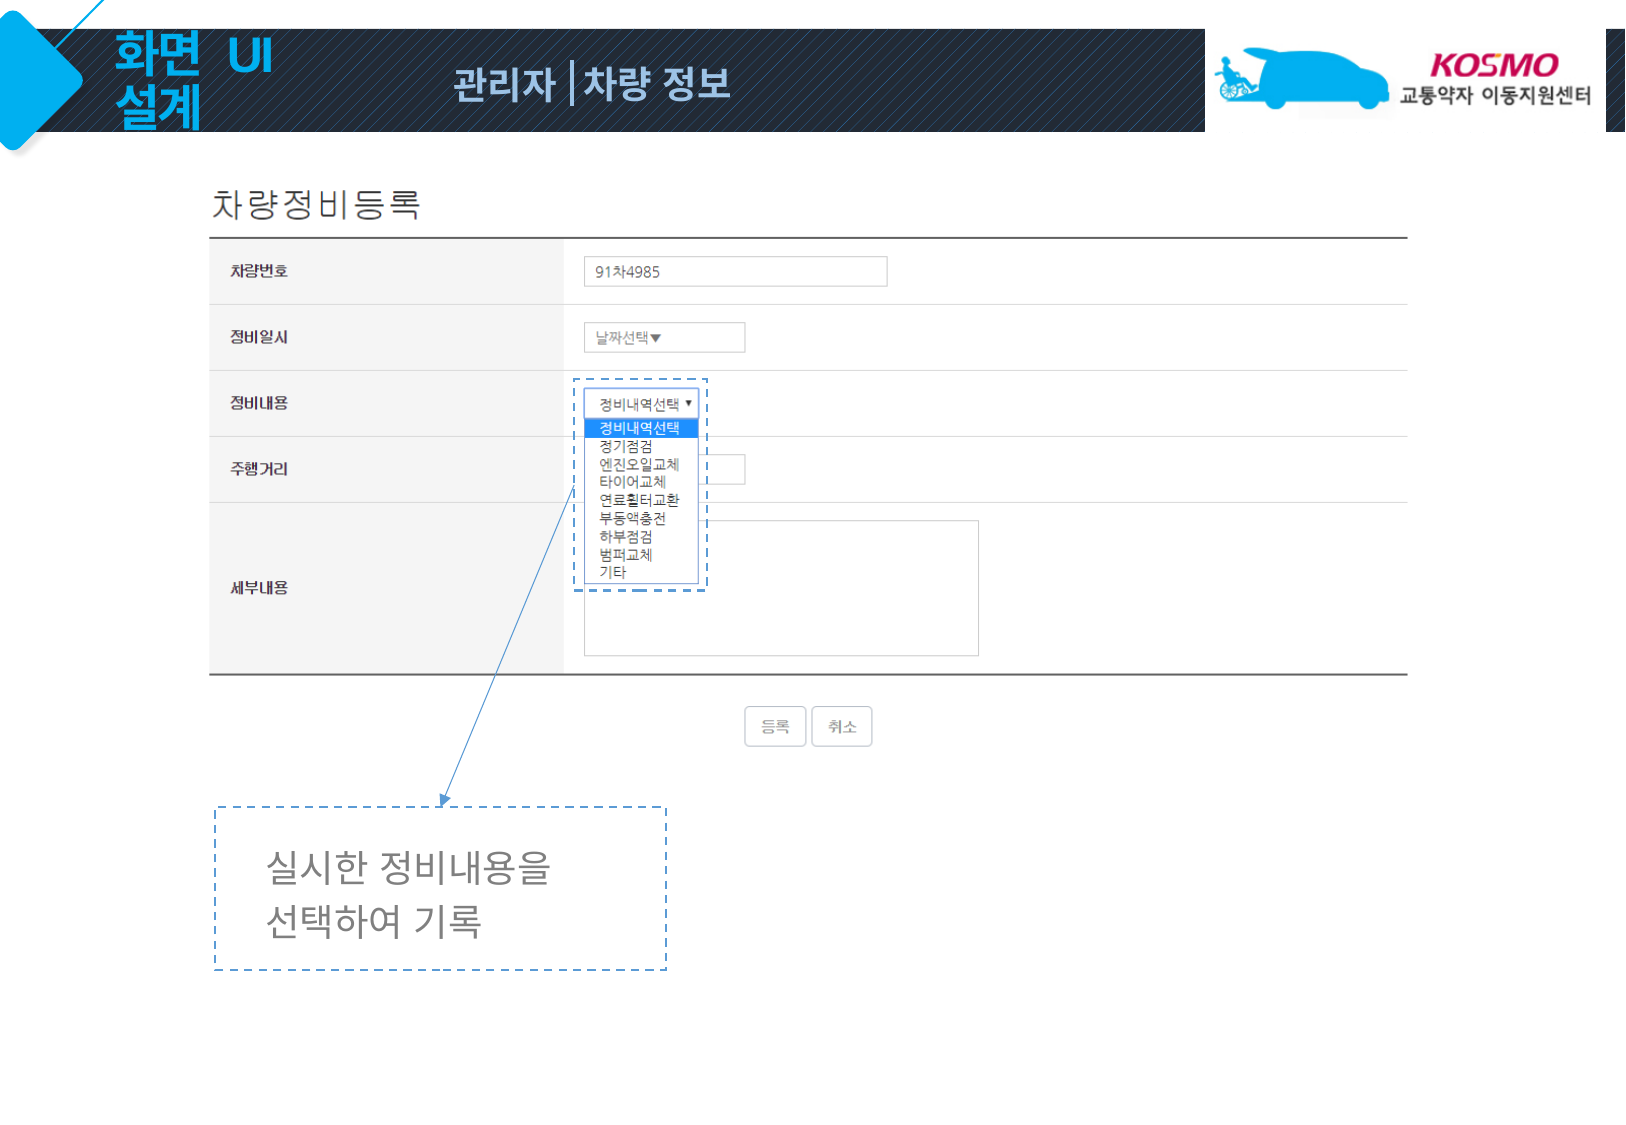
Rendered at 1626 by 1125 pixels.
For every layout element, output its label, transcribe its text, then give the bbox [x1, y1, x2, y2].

title 화면 UI 설계 [114, 55, 372, 111]
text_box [440, 484, 575, 808]
text_box [214, 806, 667, 971]
picture [1205, 26, 1606, 132]
text_box 실시한 정비내용을 선택하여 기록 [250, 828, 694, 952]
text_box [372, 53, 1101, 116]
picture [187, 178, 1437, 769]
